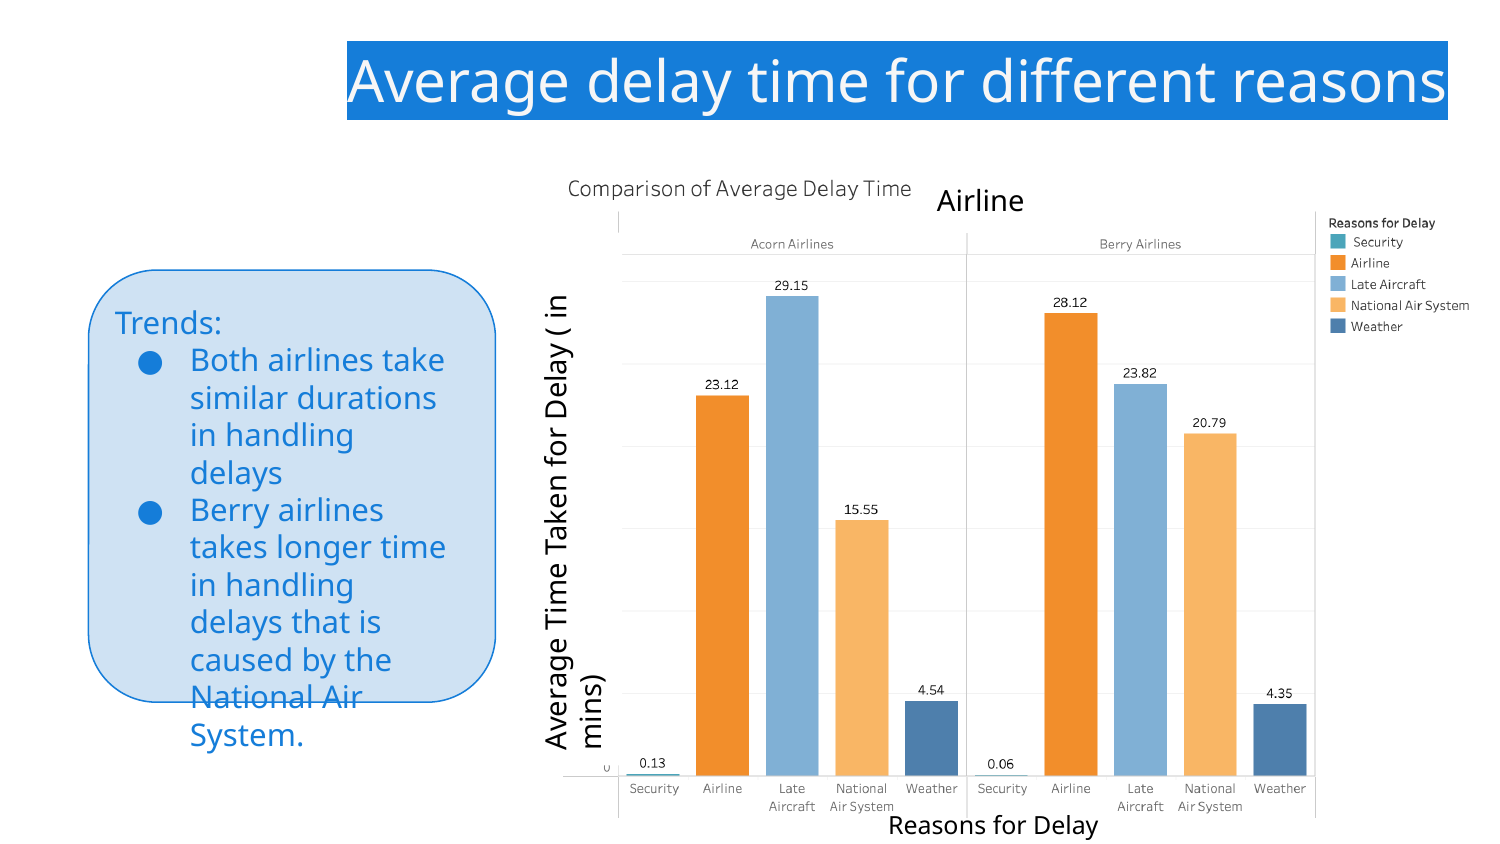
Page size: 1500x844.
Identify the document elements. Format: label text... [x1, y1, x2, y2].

text_box Trends: Both airlines take similar durations in handling delays Berry airlines takes longer time in handling delays that is caused by the National Air System. [99, 288, 467, 768]
picture [562, 166, 1475, 819]
title Average delay time for different reasons [0, 29, 1463, 142]
text_box [110, 270, 496, 690]
text_box [88, 301, 99, 671]
text_box Average Time Taken for Delay ( in mins) [522, 232, 557, 766]
text_box Reasons for Delay [873, 828, 1165, 844]
